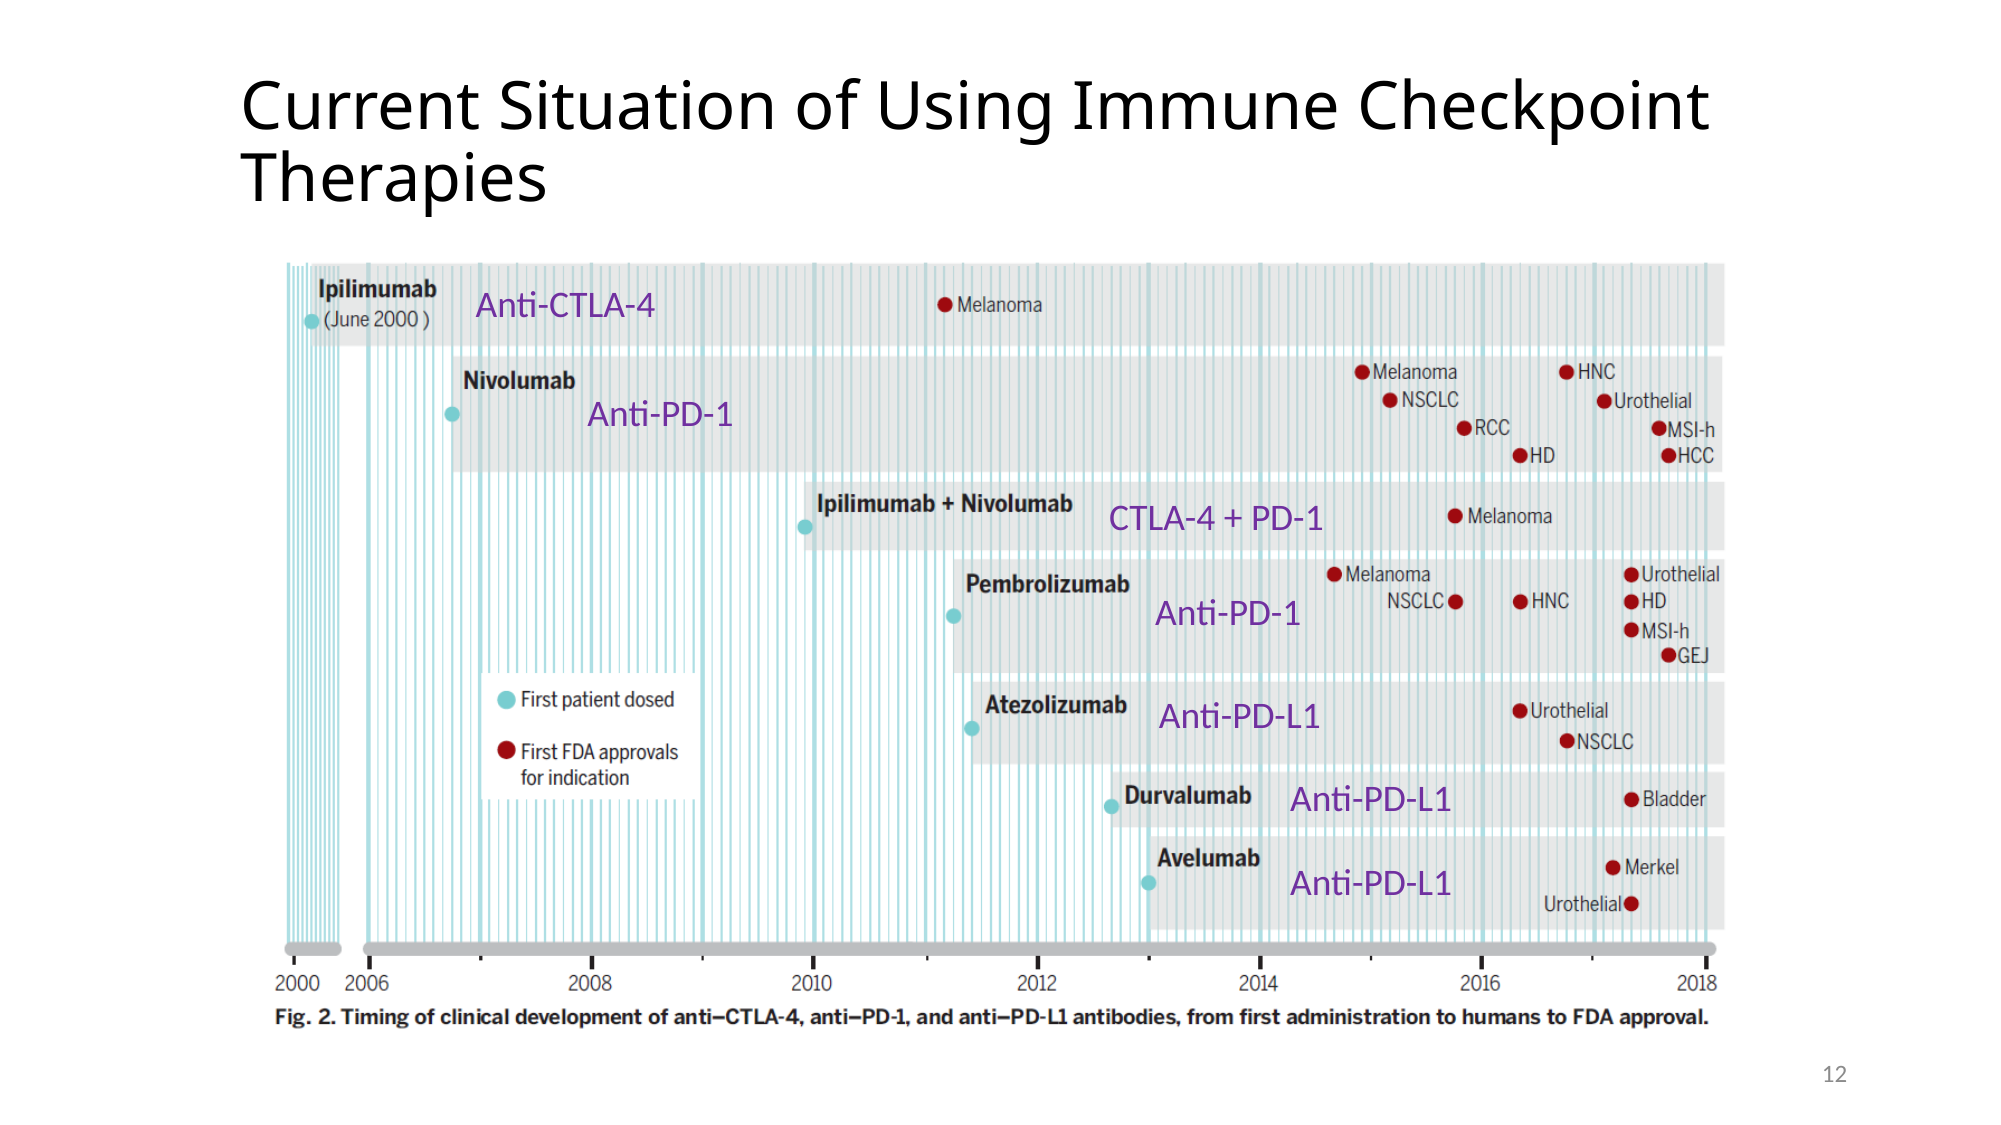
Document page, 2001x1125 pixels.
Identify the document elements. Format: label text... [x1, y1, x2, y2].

slide_number 12 [1412, 1042, 1863, 1103]
picture [269, 256, 1731, 1032]
title Current Situation of Using Immune Checkpoint Therapies [225, 35, 1799, 253]
